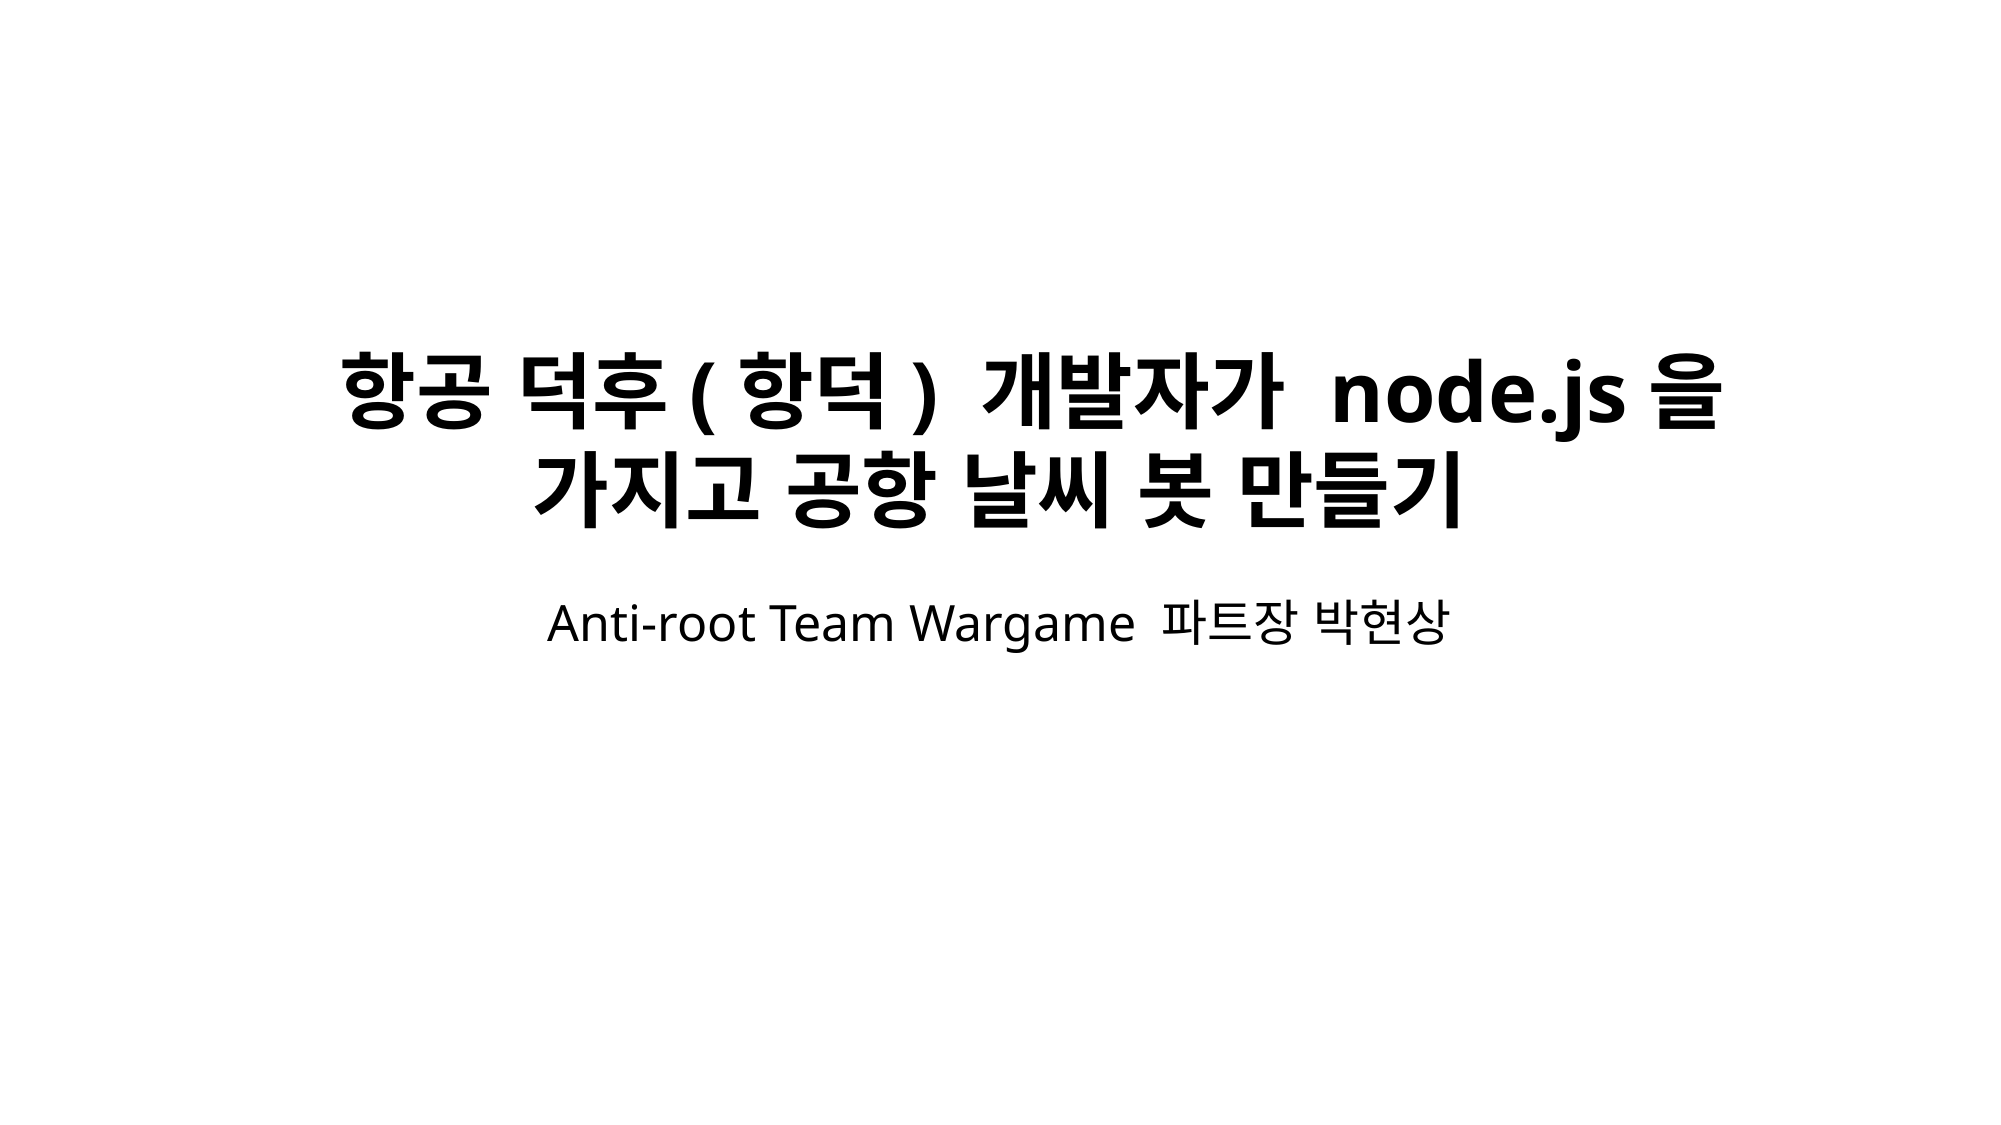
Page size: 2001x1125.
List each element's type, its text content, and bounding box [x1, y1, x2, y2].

subtitle Anti-root Team Wargame 파트장 박현상 [249, 590, 1750, 863]
title 항공 덕후(항덕) 개발자가 node.js을 가지고 공항 날씨 봇 만들기 [220, 290, 1780, 563]
